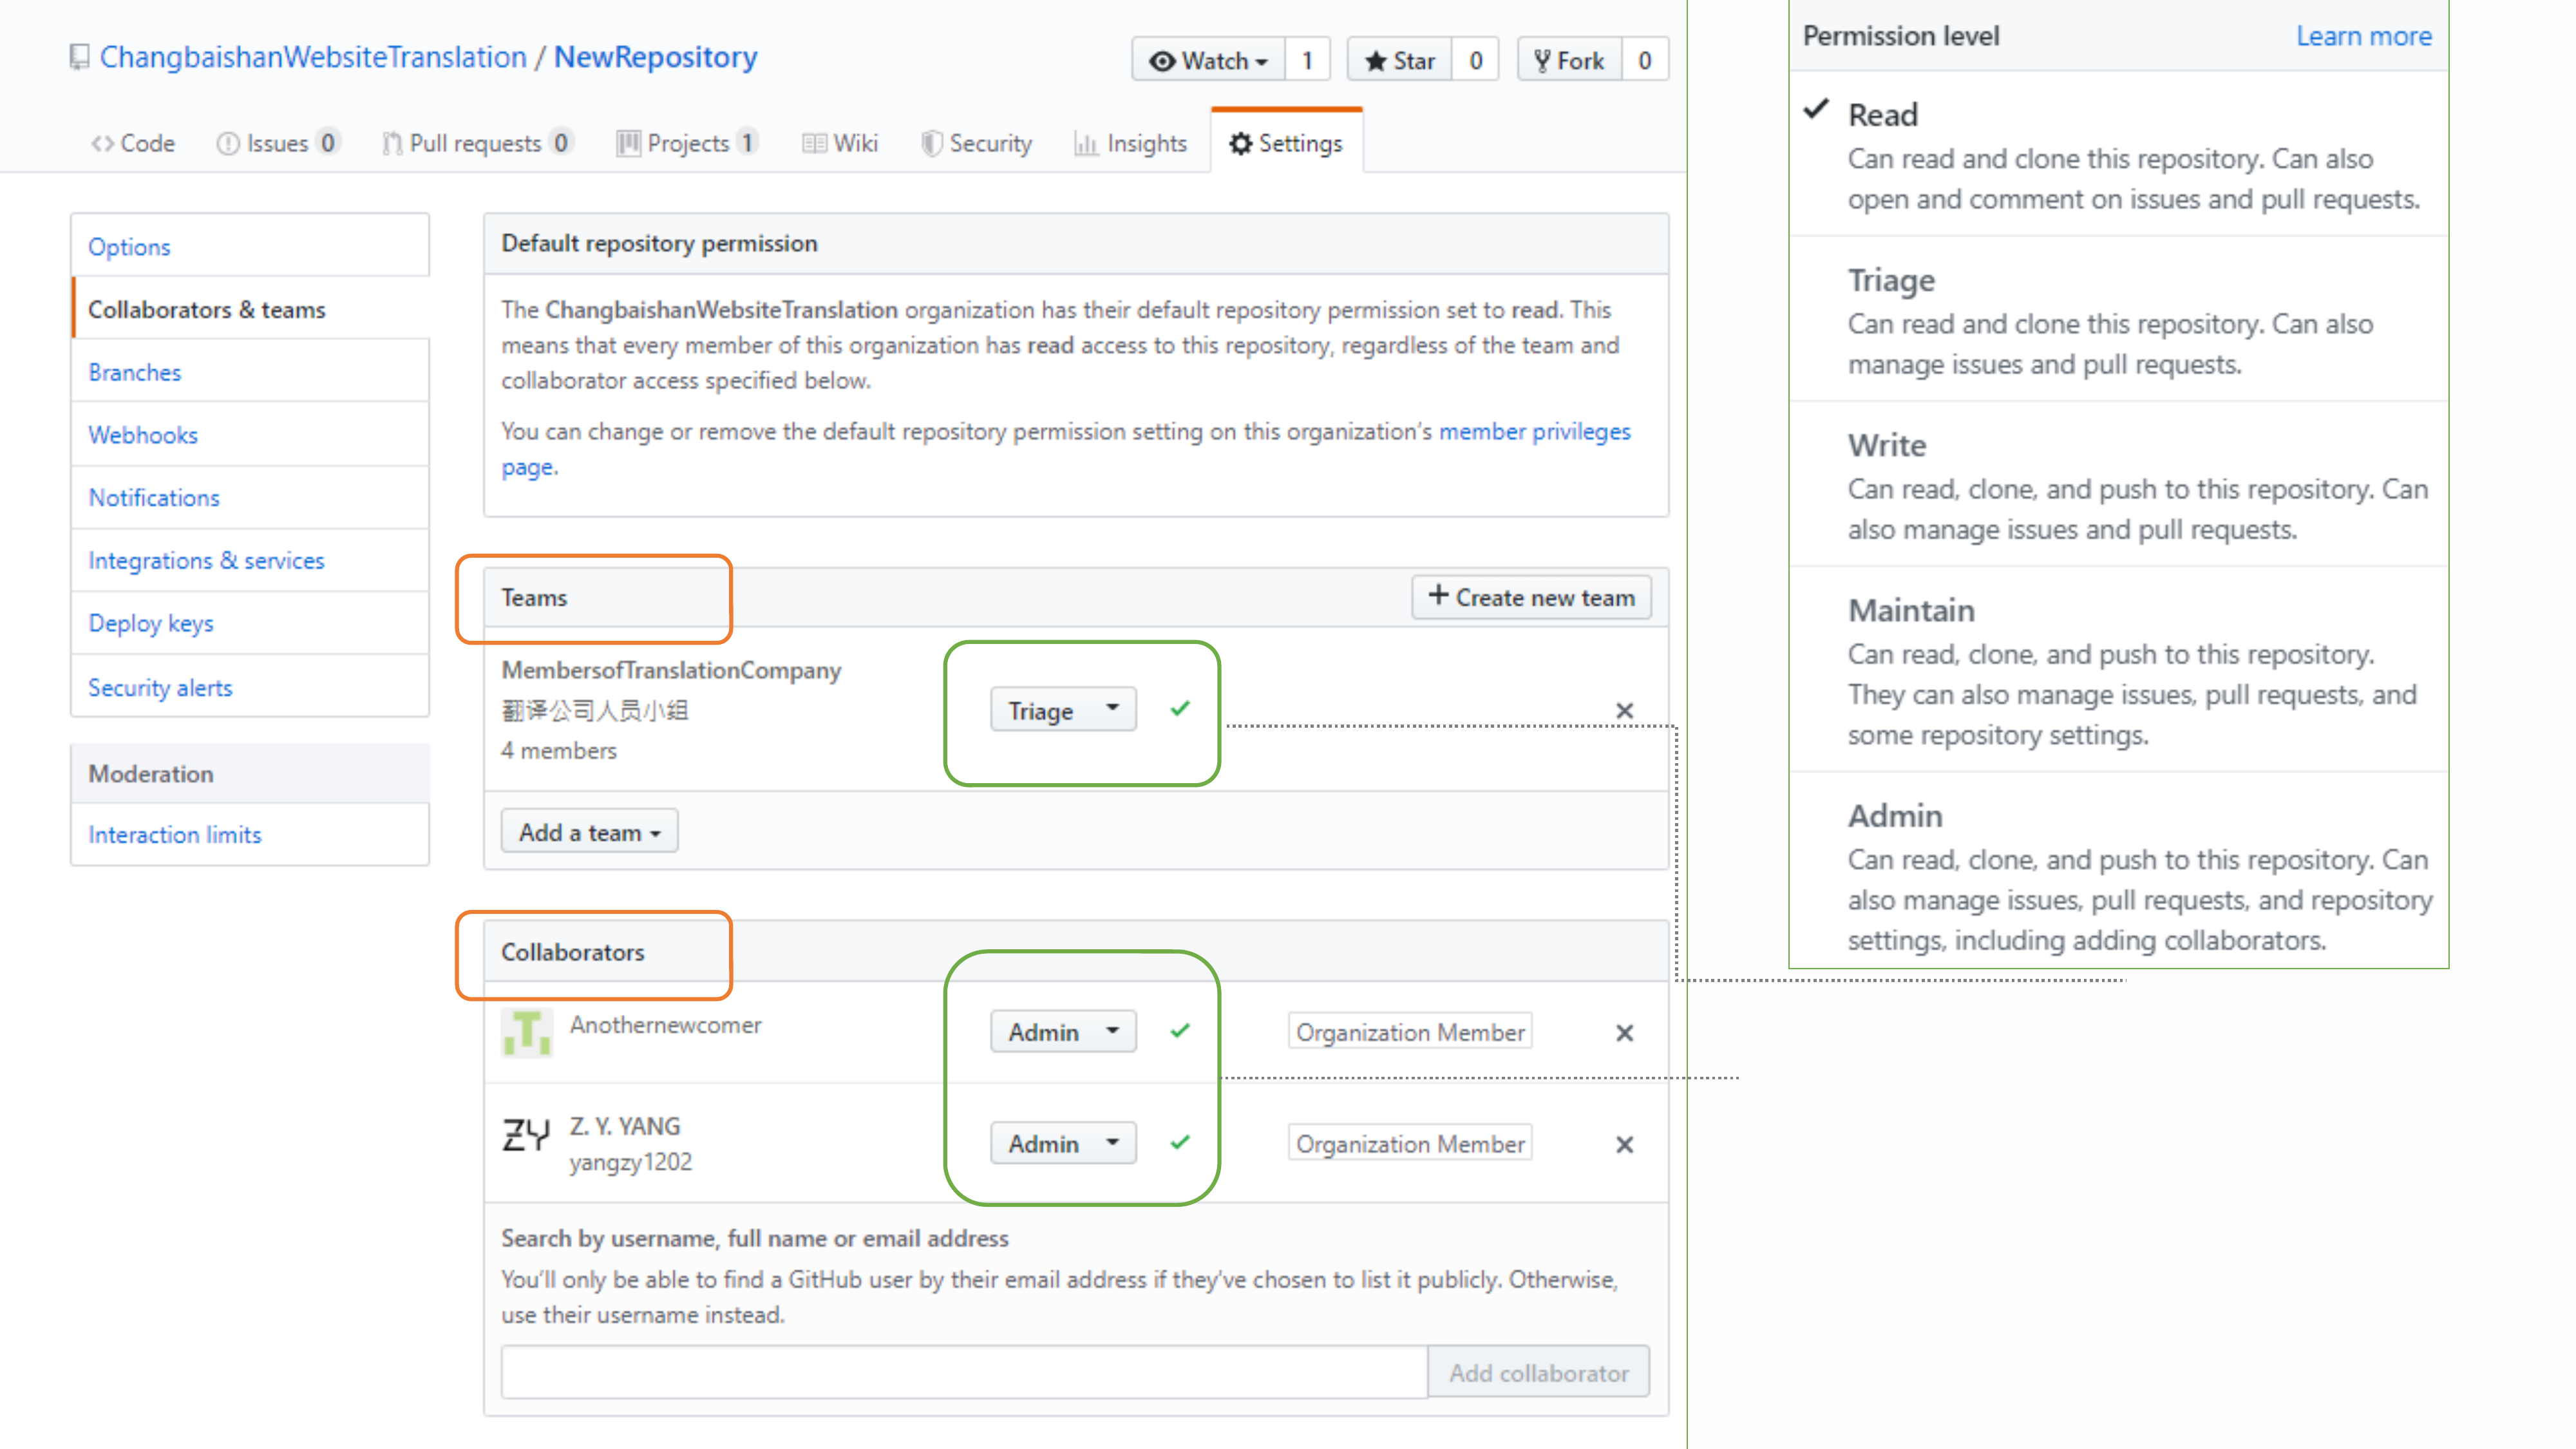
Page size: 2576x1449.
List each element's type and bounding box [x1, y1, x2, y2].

text_box [1226, 726, 2126, 981]
picture [1789, 0, 2448, 969]
picture [0, 0, 1687, 1449]
